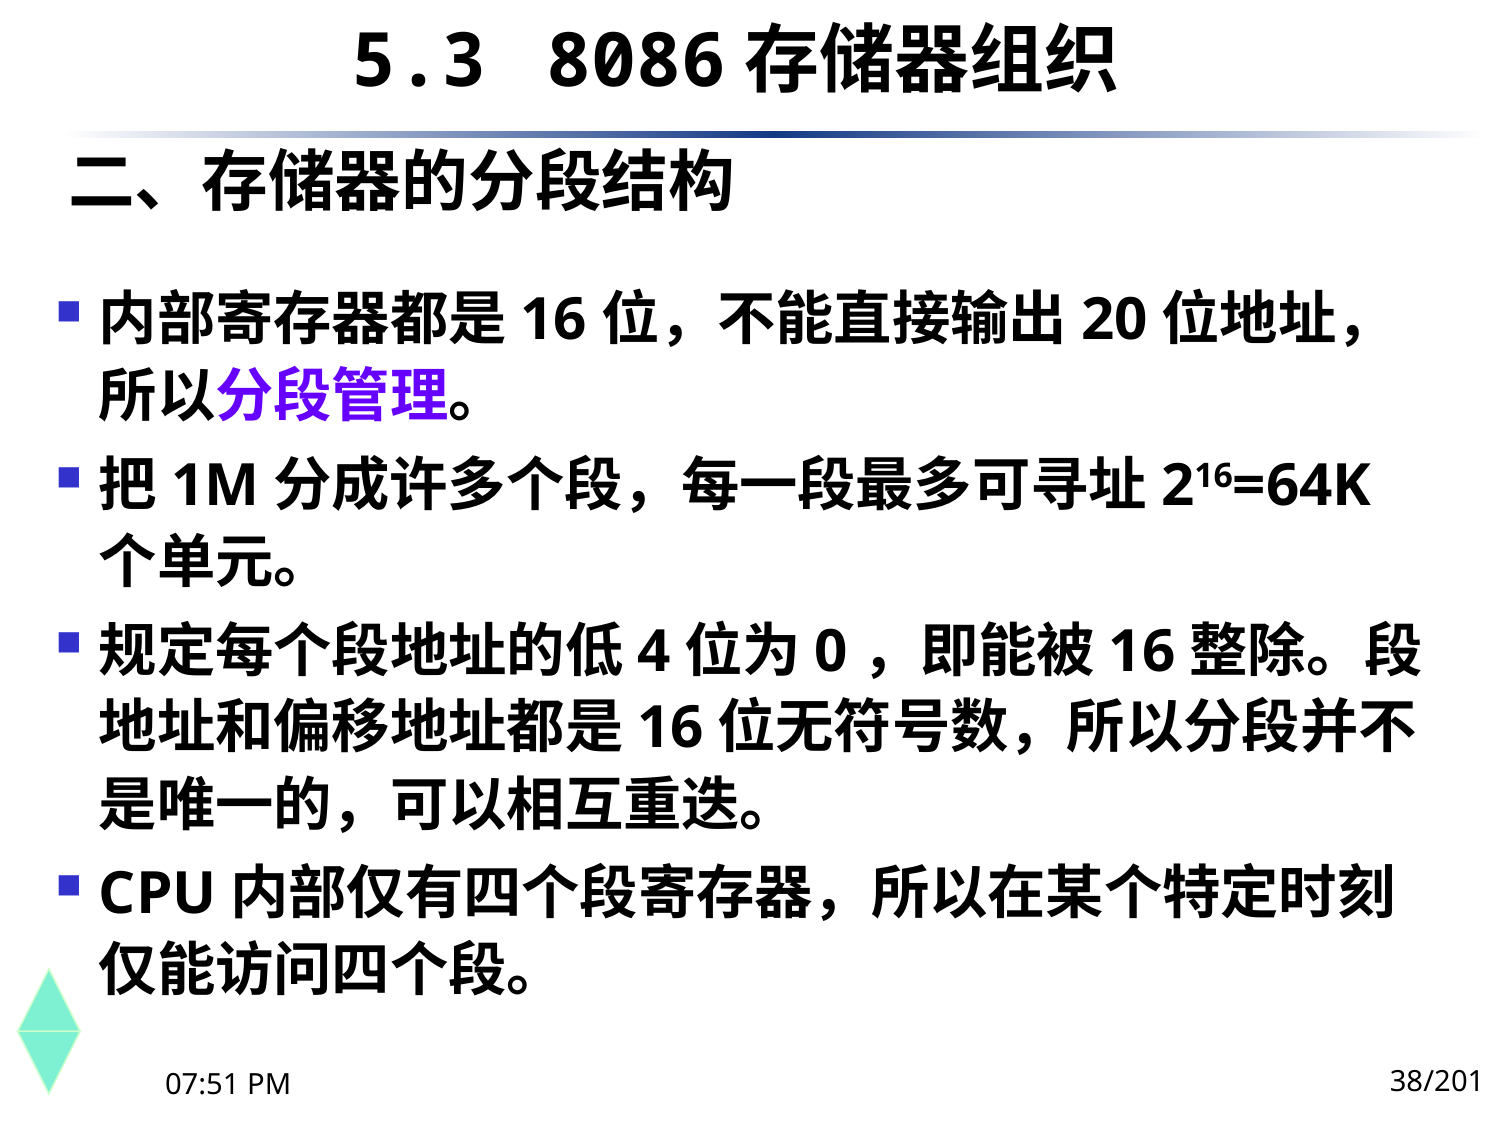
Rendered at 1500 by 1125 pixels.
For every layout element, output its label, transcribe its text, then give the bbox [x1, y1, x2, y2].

slide_number 下午8时26分 [149, 1037, 463, 1113]
text_box 内部寄存器都是16位，不能直接输出20位地址，所以分段管理。 把1M分成许多个段，每一段最多可寻址216=64K个单元。 规定每个段地址的低4位为0，即能被16整除。段地址和偏移地址都是16位无符号数，所以分段并不是唯一的，可以相互重迭。 CPU内部仅有四个段寄存器，所以在某个特定时刻仅能访问四个段。 [41, 267, 1447, 1010]
text_box 5.3 8086存储器组织 [336, 11, 1152, 102]
slide_number 38/201 [1186, 1034, 1500, 1111]
title 二、存储器的分段结构 [53, 113, 821, 227]
